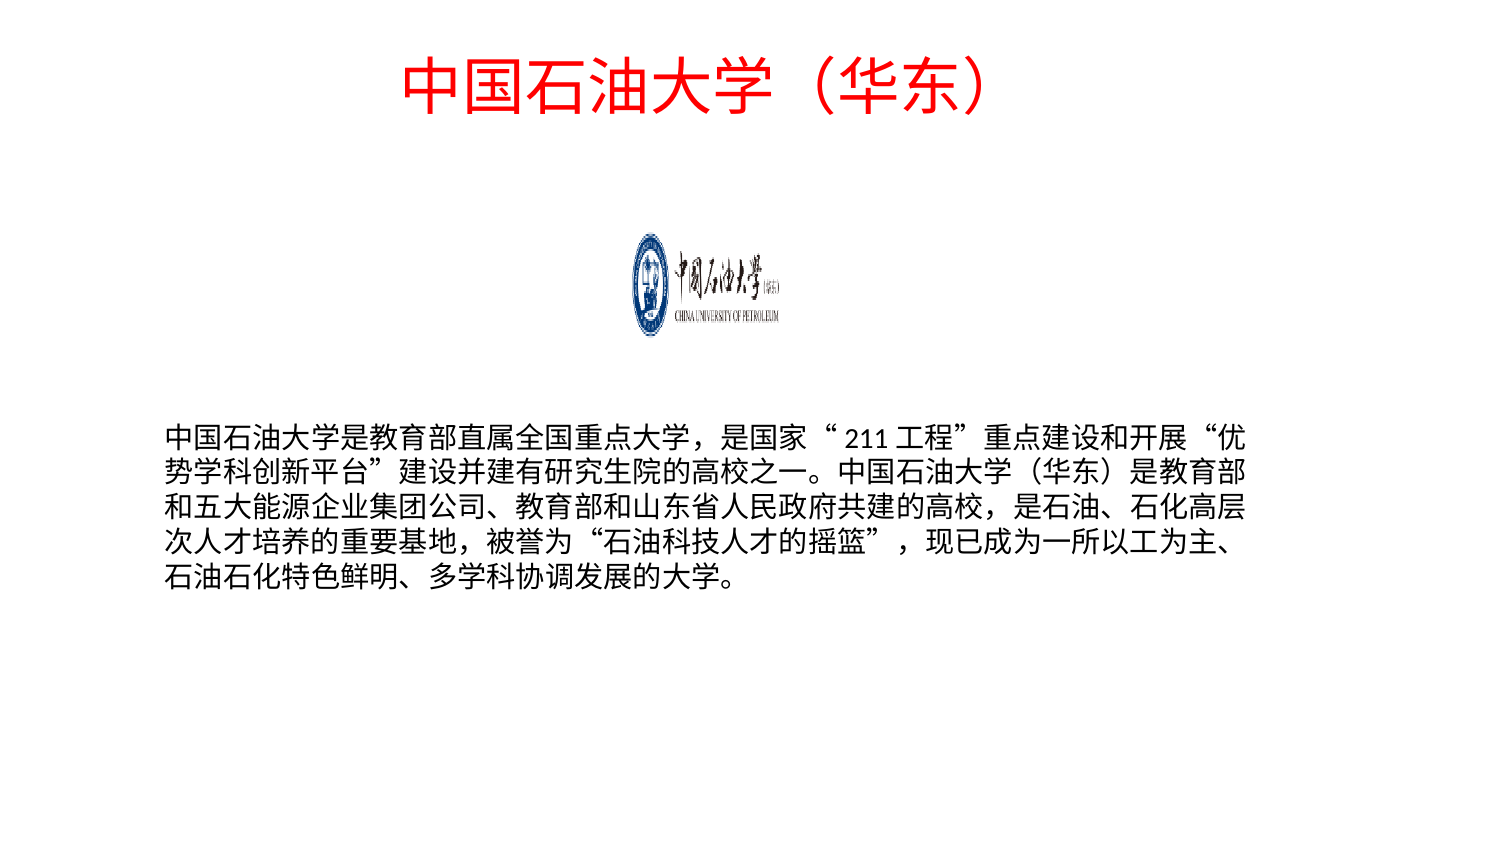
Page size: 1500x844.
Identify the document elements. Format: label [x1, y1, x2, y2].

picture [629, 210, 780, 361]
